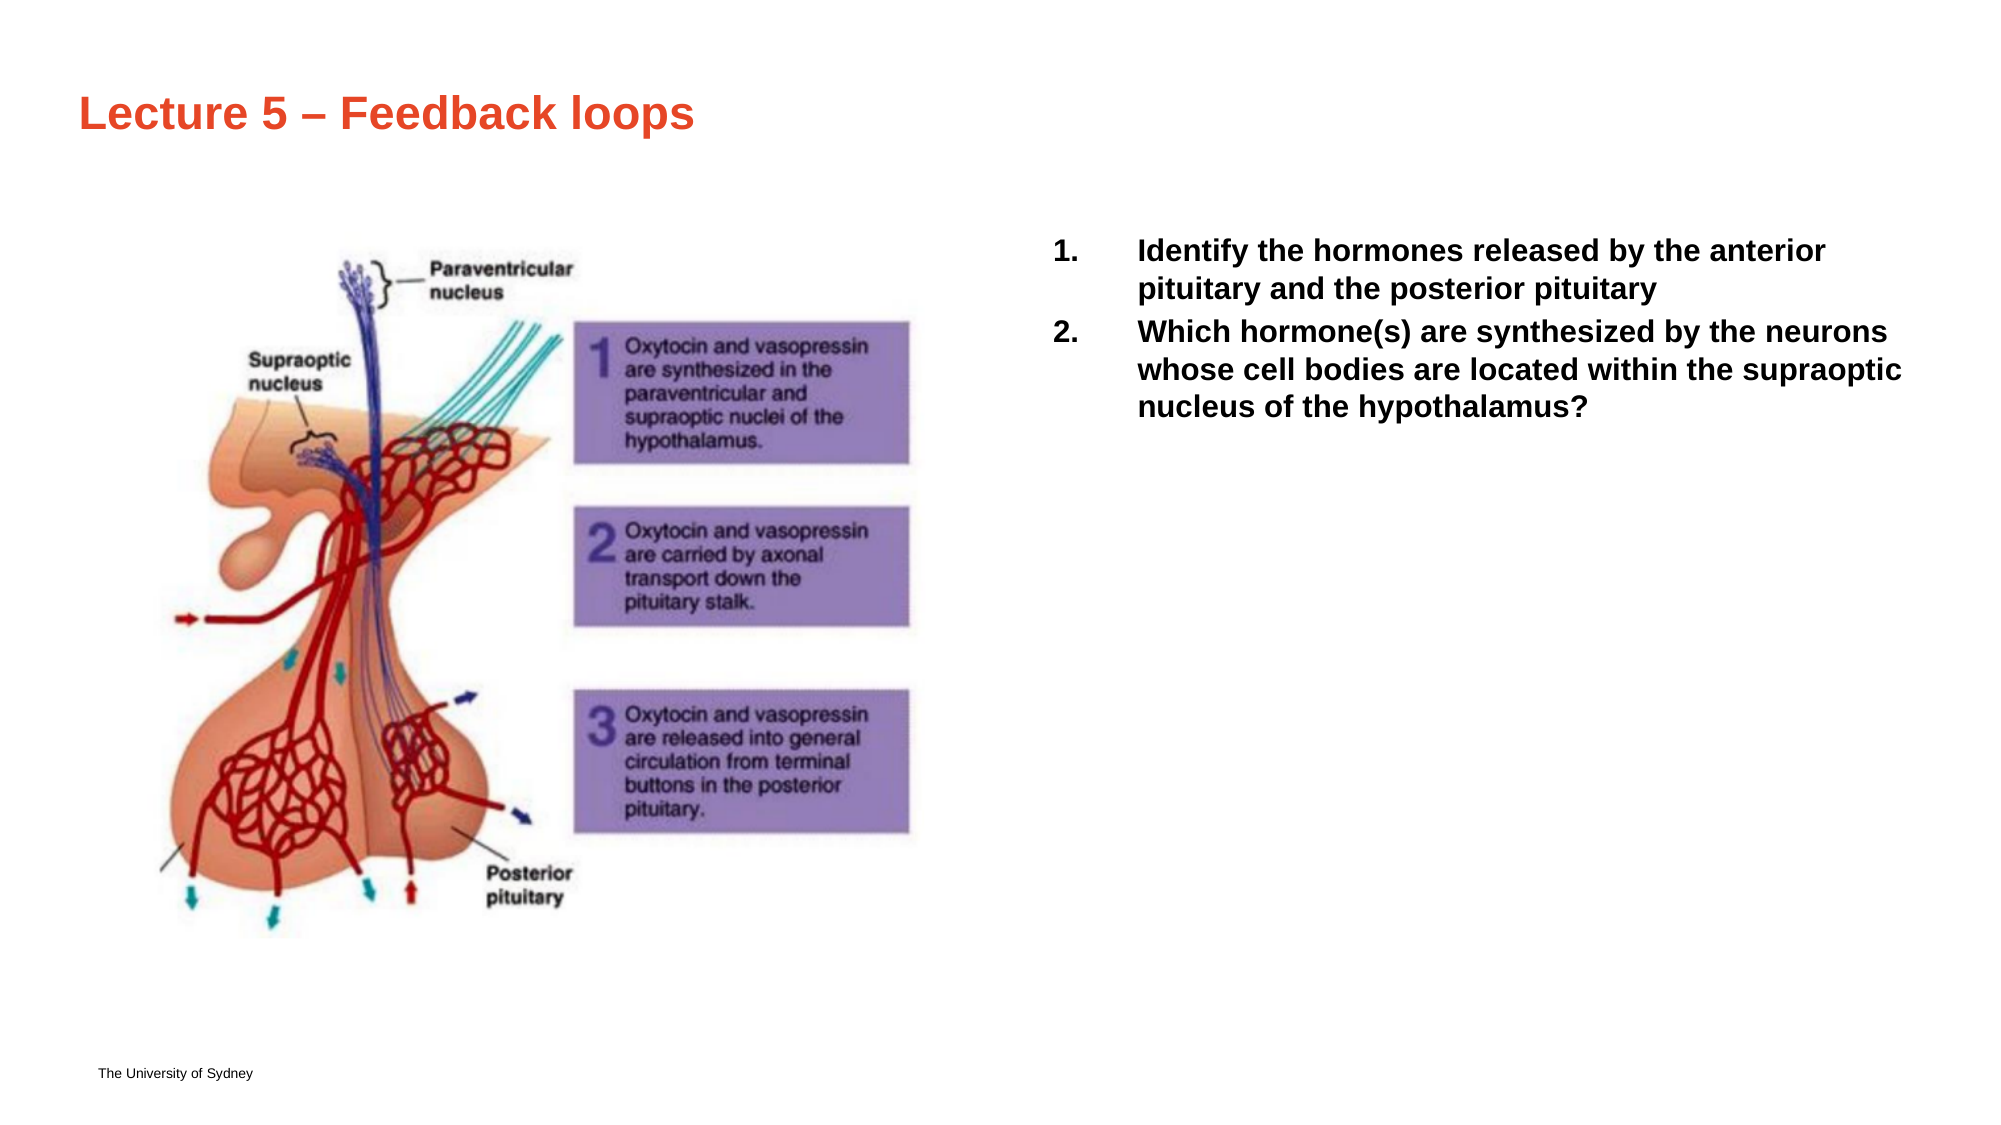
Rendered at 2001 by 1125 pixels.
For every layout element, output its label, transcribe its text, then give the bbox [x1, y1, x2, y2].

title Lecture 5 – Feedback loops [78, 82, 1922, 189]
list Identify the hormones released by the anterior pituitary and the posterior pituitary Which hormone(s) are synthesized by the neurons whose cell bodies are located within the supraoptic nucleus of the hypothalamus? [1038, 223, 1922, 966]
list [88, 222, 952, 966]
